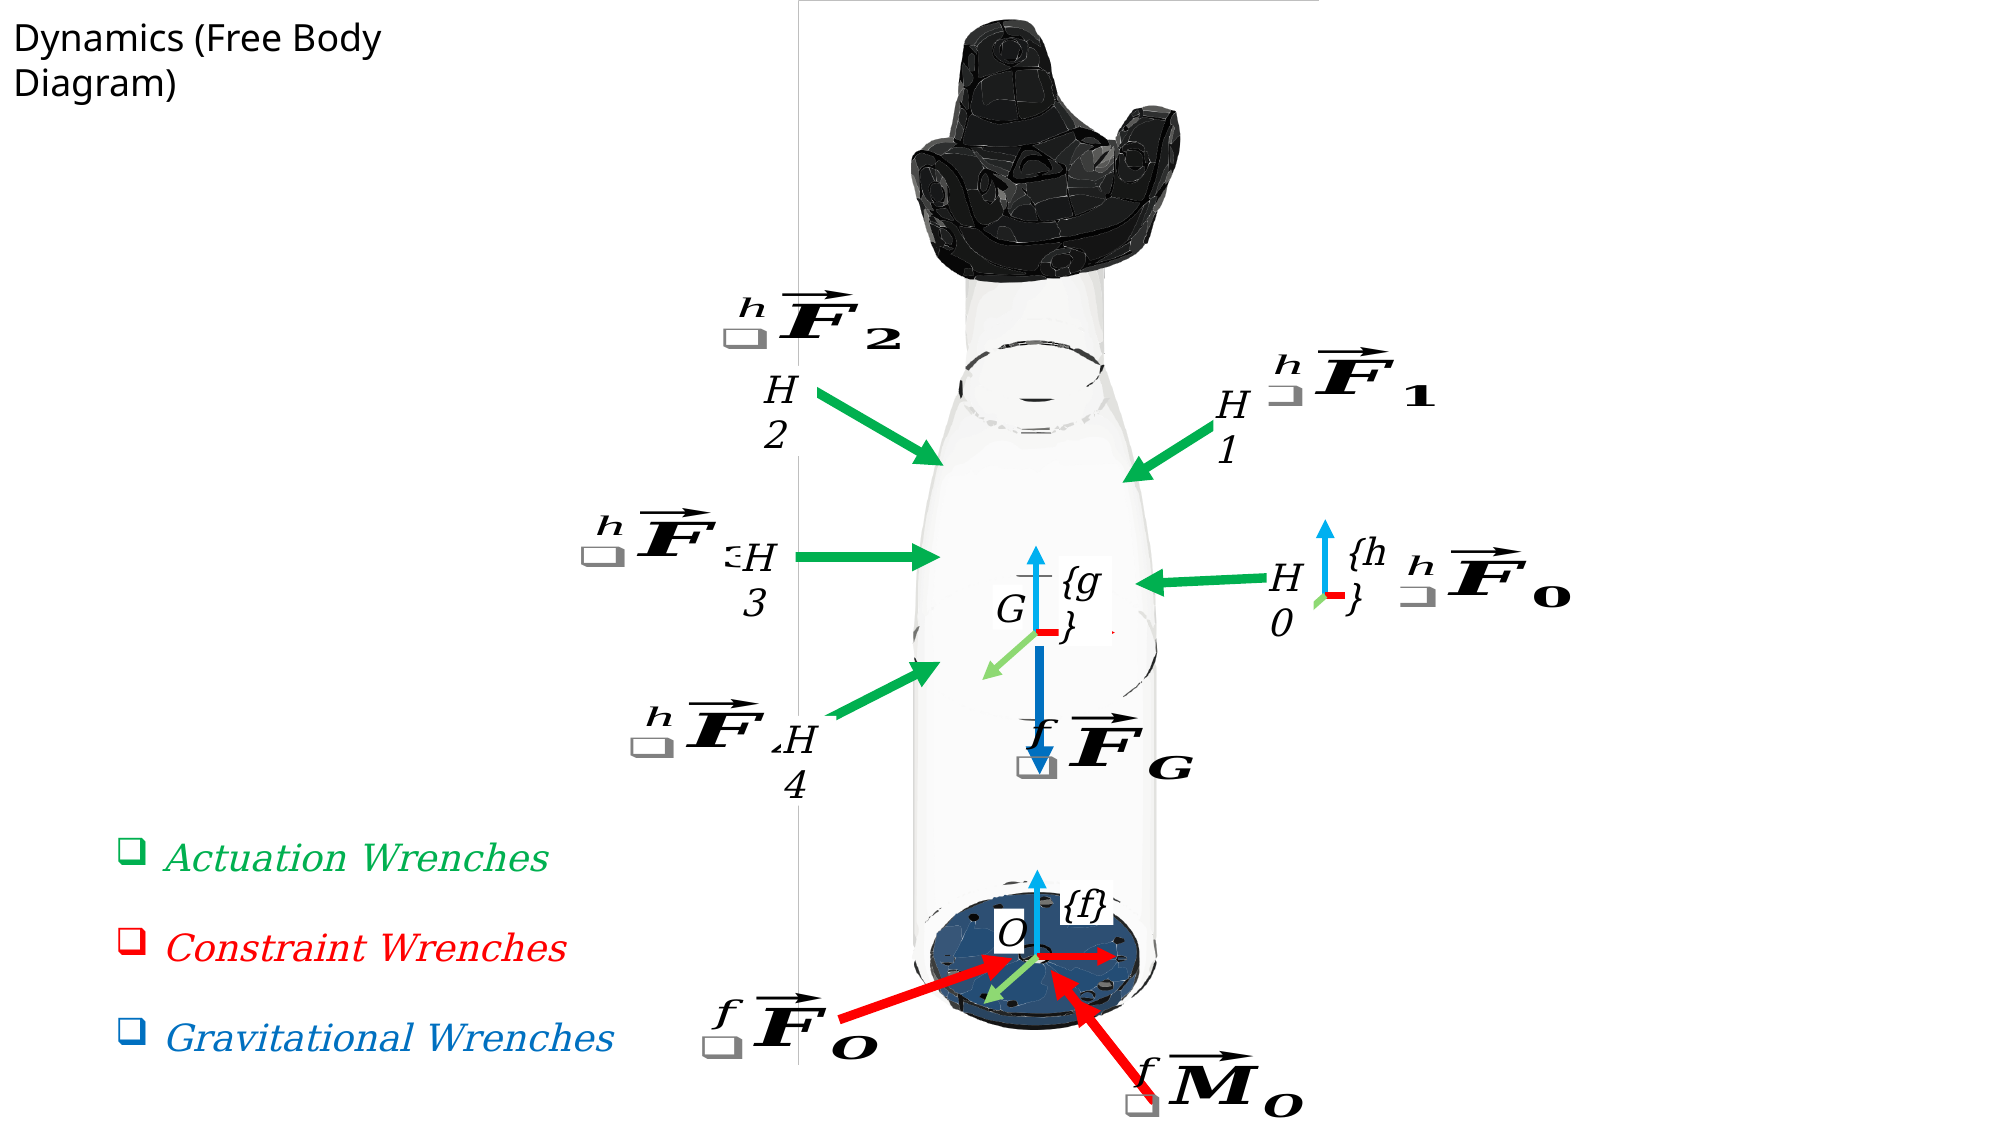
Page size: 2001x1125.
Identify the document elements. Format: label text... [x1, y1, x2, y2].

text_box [981, 545, 1116, 681]
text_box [575, 0, 1574, 1125]
text_box Actuation Wrenches Constraint Wrenches Gravitational Wrenches [100, 781, 575, 1067]
text_box Dynamics (Free Body Diagram) [0, 7, 570, 112]
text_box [983, 868, 1117, 1005]
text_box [1266, 518, 1402, 638]
